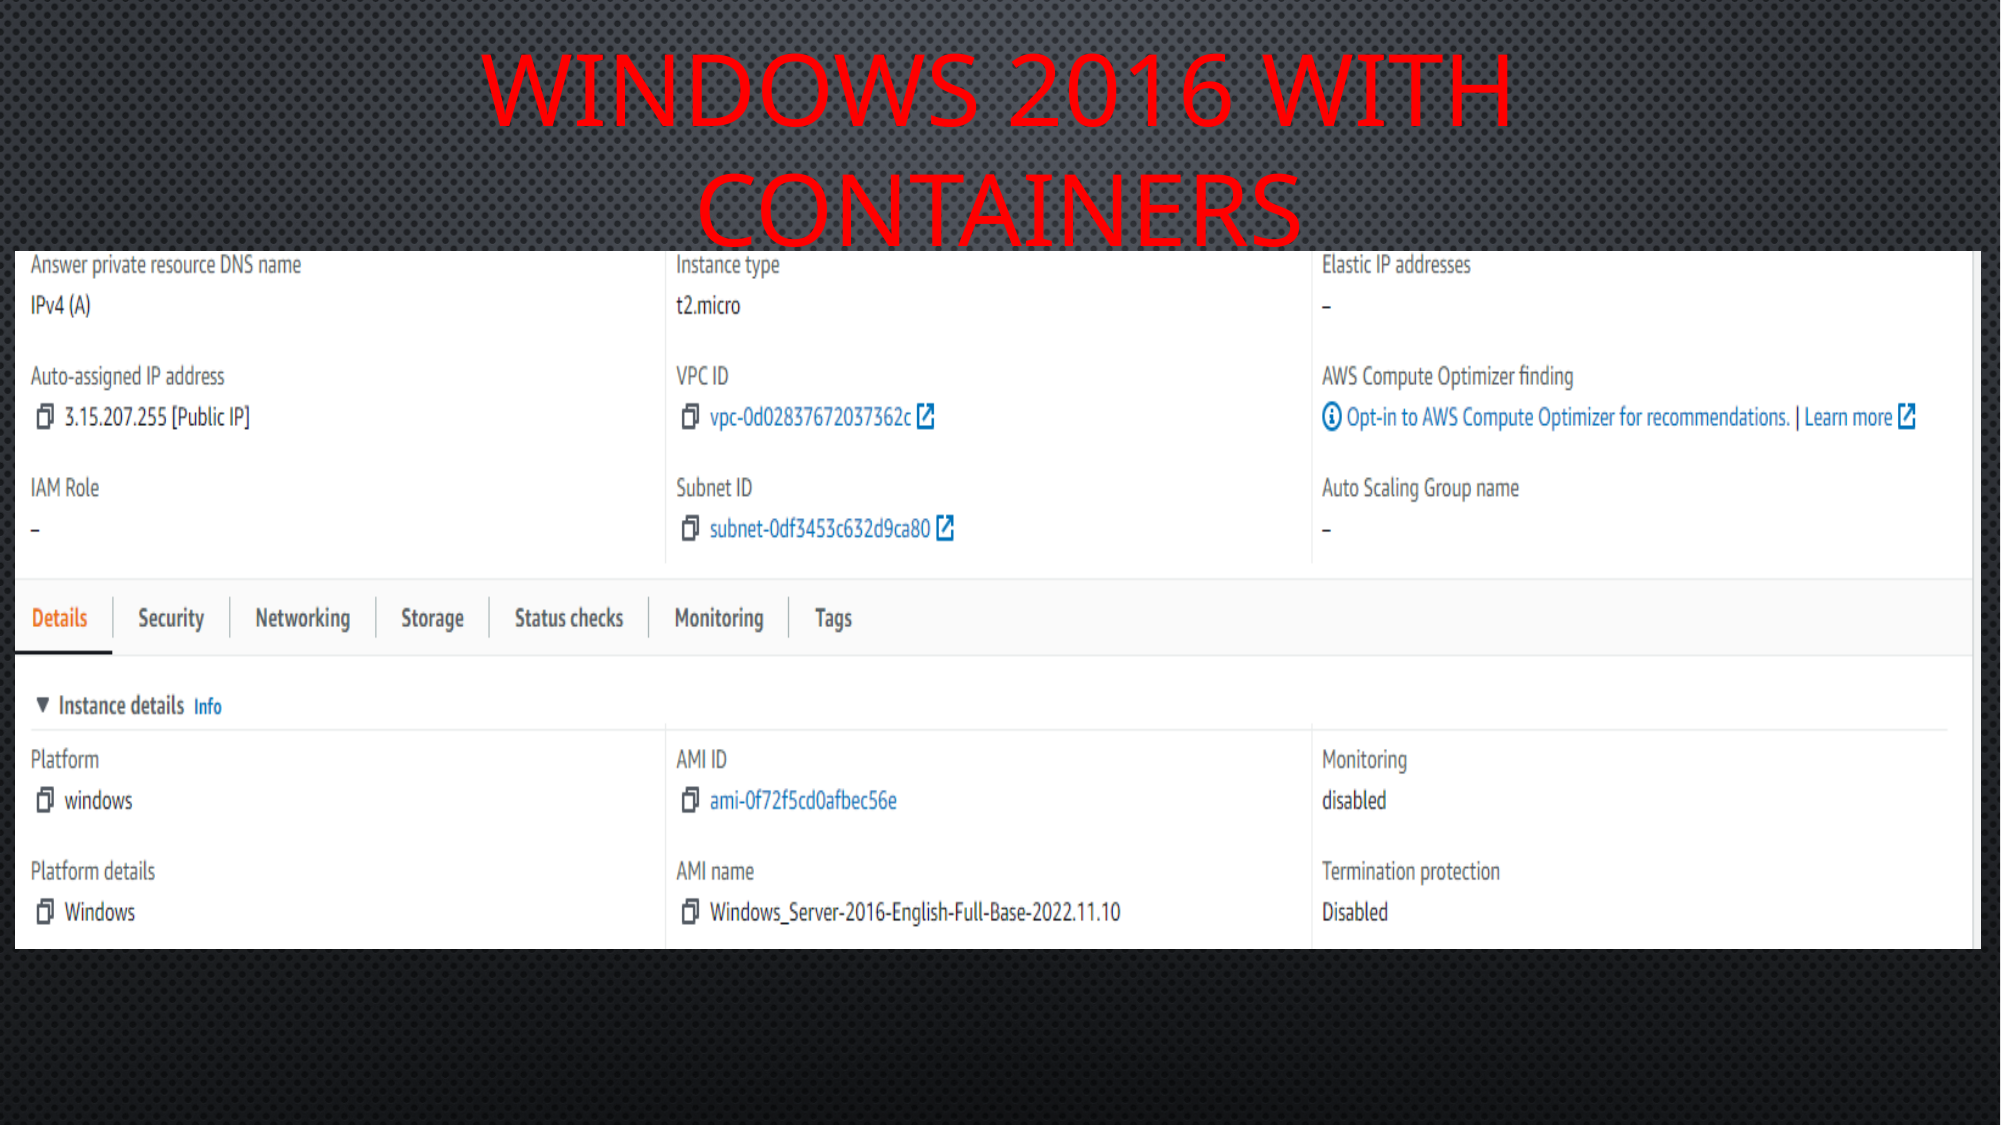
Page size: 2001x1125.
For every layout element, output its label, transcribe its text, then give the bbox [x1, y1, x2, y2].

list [15, 251, 1981, 949]
title Windows 2016 with containers [187, 0, 1813, 251]
